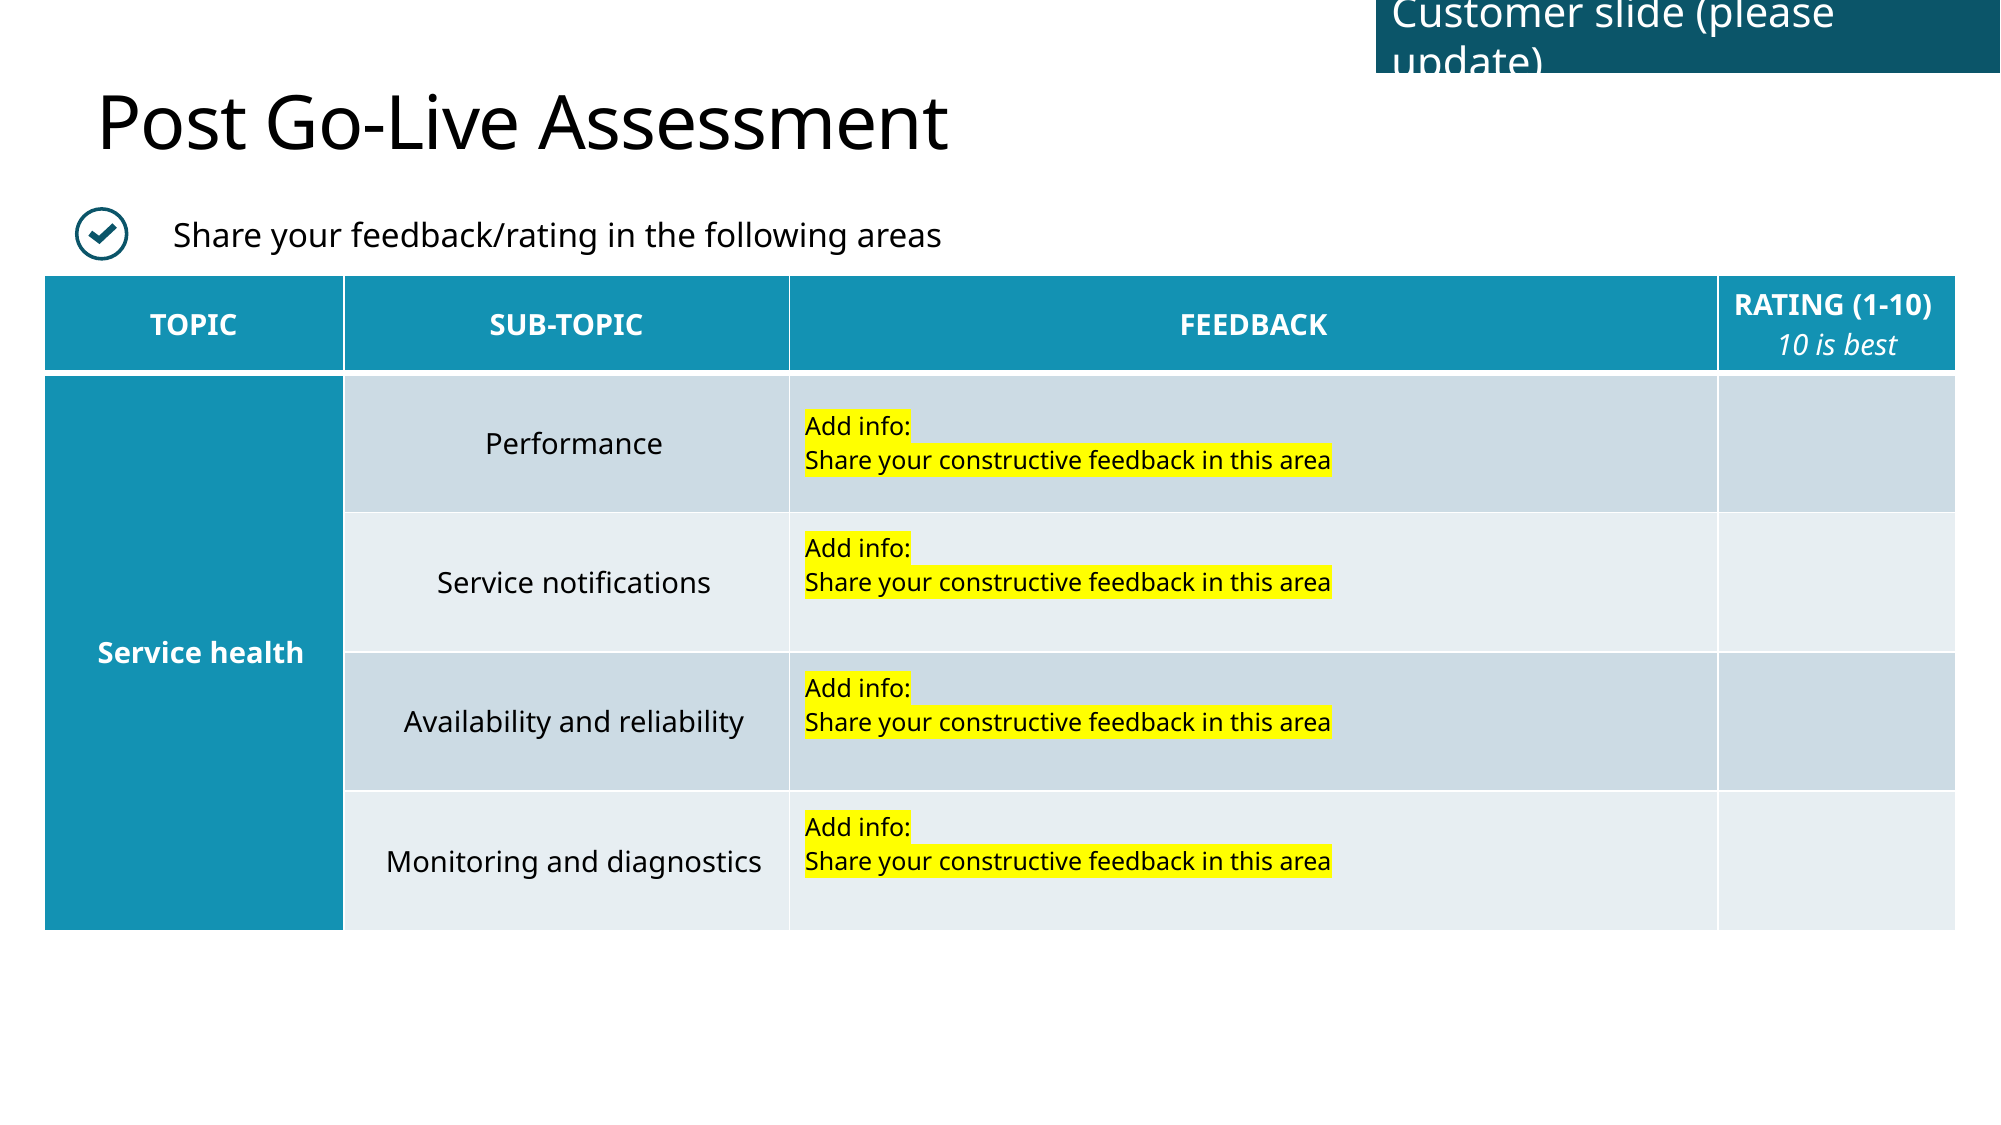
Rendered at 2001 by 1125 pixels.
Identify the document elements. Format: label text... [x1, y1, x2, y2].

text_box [74, 190, 1926, 277]
table_cell Availability and reliability [345, 653, 789, 790]
table_header RATING (1-10) 10 is best [1719, 276, 1955, 370]
table_cell Add info: Share your constructive feedback in this area [790, 792, 1717, 930]
table_cell Add info: Share your constructive feedback in this area [790, 653, 1717, 790]
table_header TOPIC [45, 276, 343, 370]
table_cell Service health [45, 376, 343, 930]
table_cell Add info: Share your constructive feedback in this area [790, 513, 1717, 651]
table_cell Monitoring and diagnostics [345, 792, 789, 930]
table_header SUB-TOPIC [345, 277, 789, 370]
title Post Go-Live Assessment [96, 75, 1904, 166]
table_cell [1719, 792, 1955, 930]
table_cell Add info: Share your constructive feedback in this area [790, 376, 1717, 512]
table_header FEEDBACK [790, 277, 1717, 370]
text_box Customer slide (please update) [1376, 0, 2000, 74]
table_cell [1719, 513, 1955, 651]
table_cell Performance [345, 376, 789, 512]
table_cell [1719, 653, 1955, 790]
table_cell Service notifications [345, 513, 789, 651]
table_cell [1719, 376, 1955, 512]
